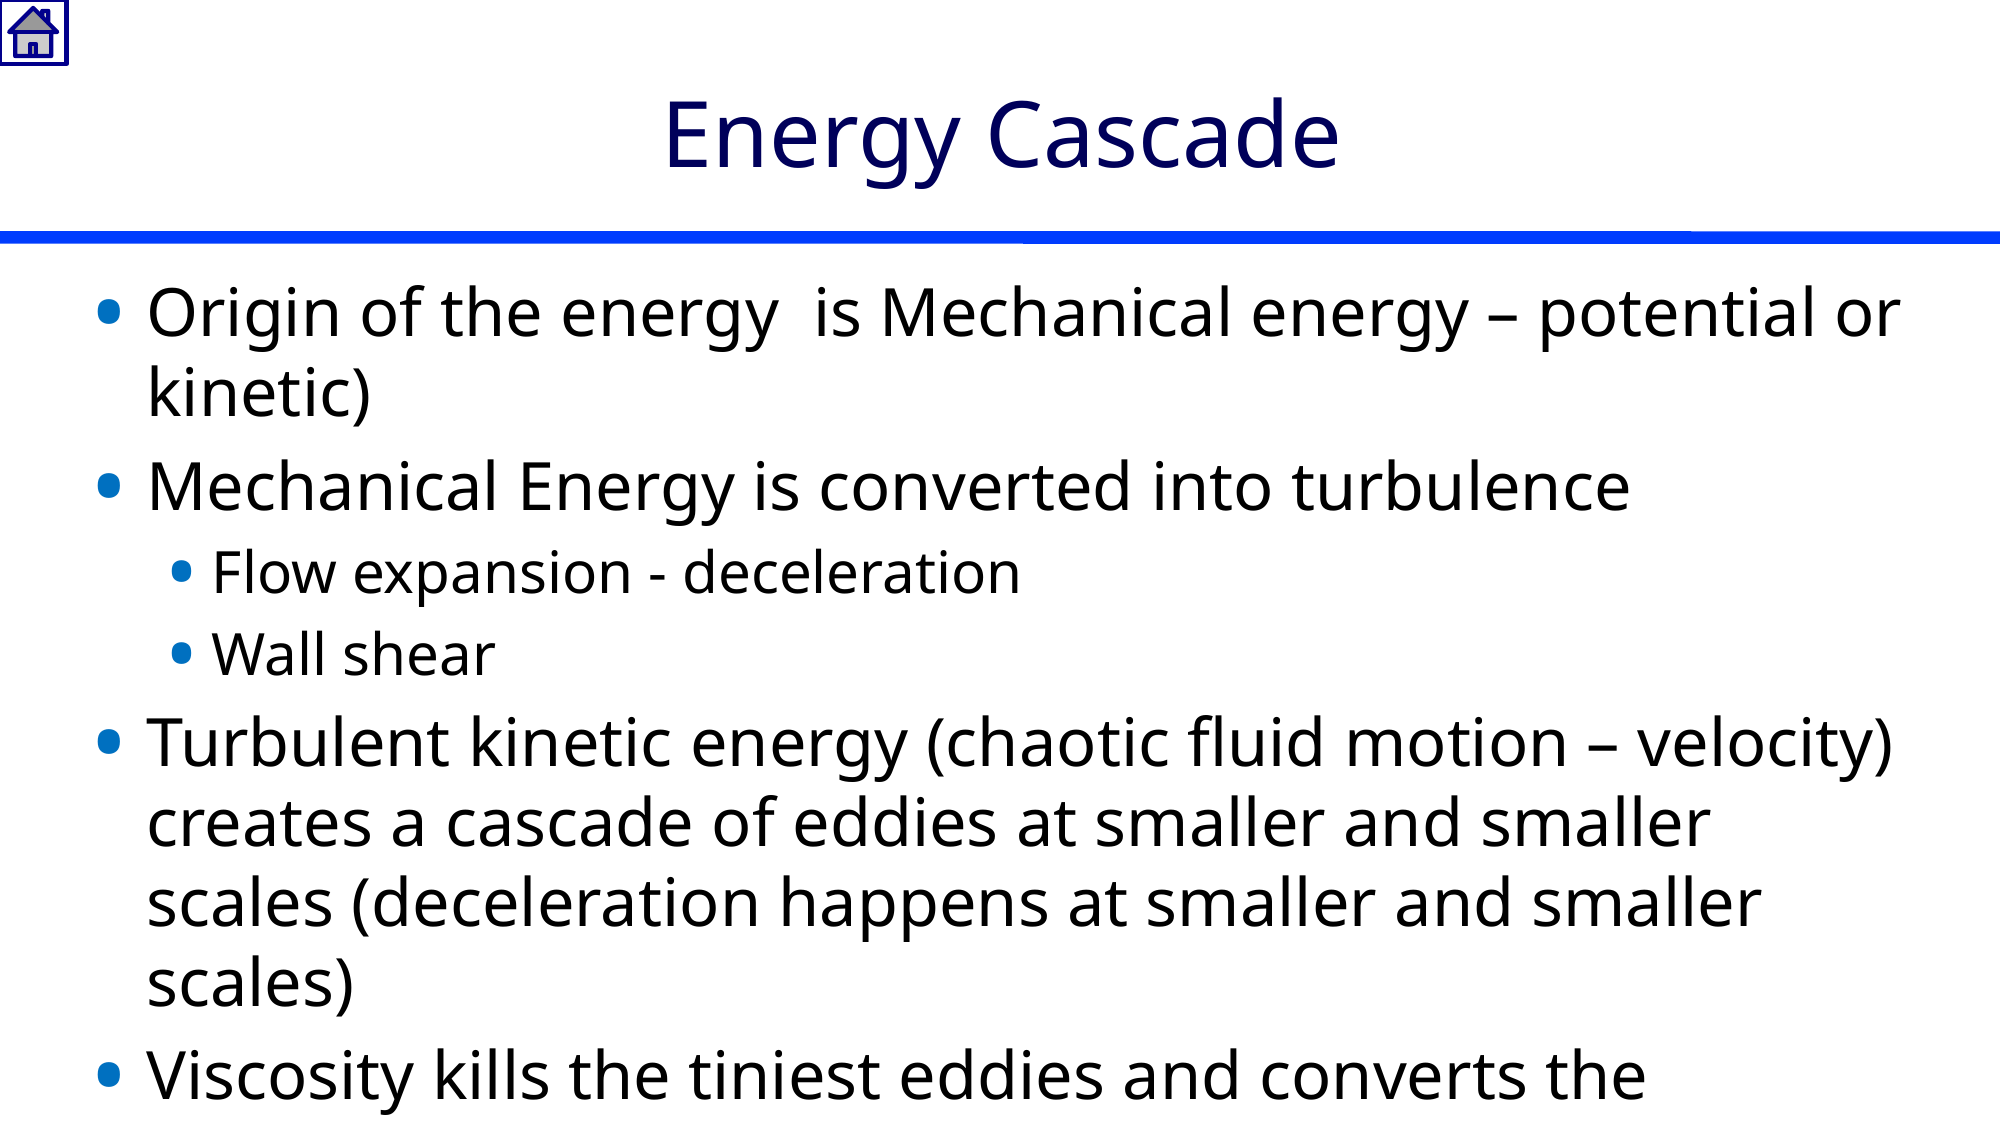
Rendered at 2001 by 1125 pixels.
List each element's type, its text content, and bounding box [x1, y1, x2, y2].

list Origin of the energy is Mechanical energy – potential or kinetic) Mechanical Energy is converted into turbulence Flow expansion - deceleration Wall shear Turbulent kinetic energy (chaotic fluid motion – velocity) creates a cascade of eddies at smaller and smaller scales (deceleration happens at smaller and smaller scales) Viscosity kills the tiniest eddies and converts the turbulent kinetic into heat [74, 262, 1930, 1006]
title Energy Cascade [75, 37, 1930, 225]
